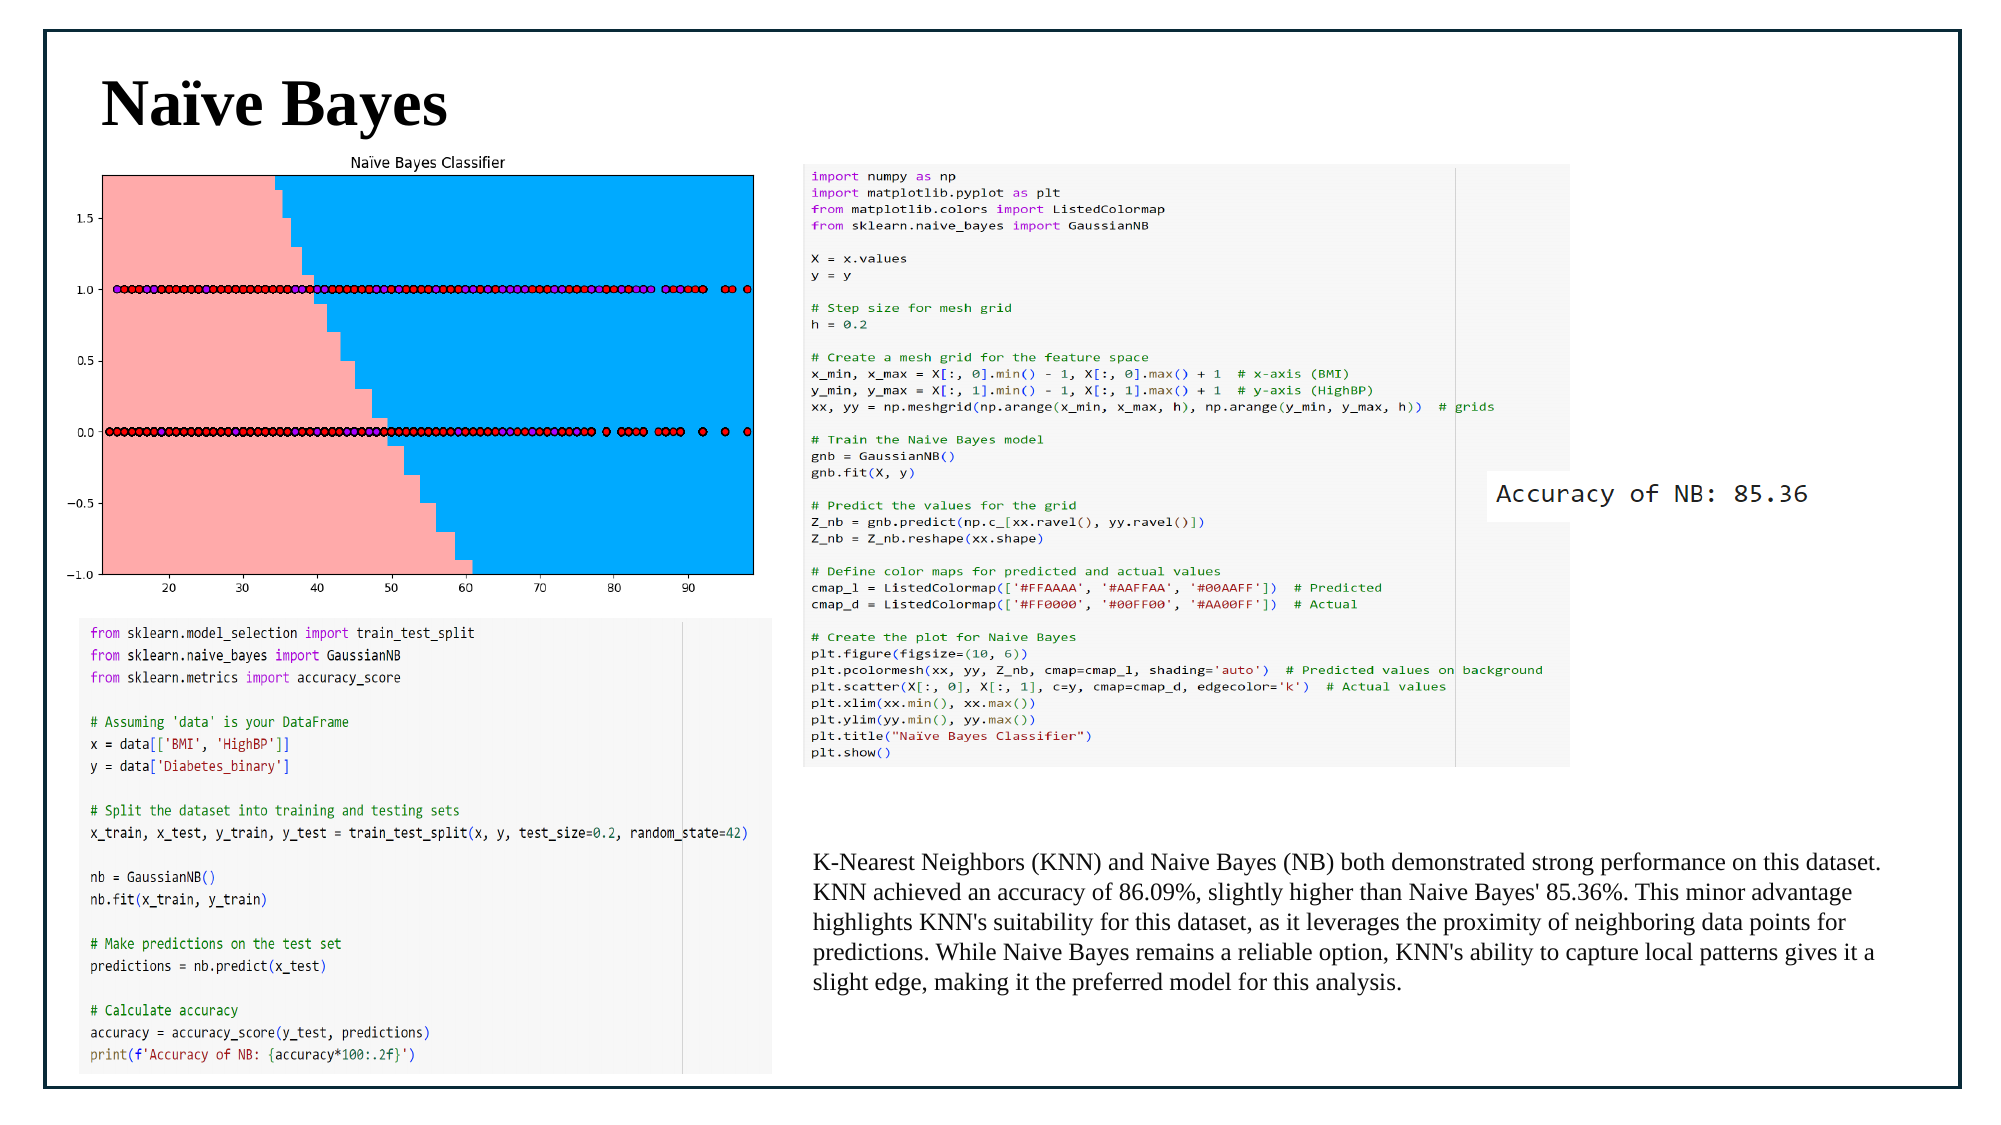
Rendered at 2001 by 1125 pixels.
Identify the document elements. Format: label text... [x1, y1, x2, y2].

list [802, 163, 1571, 768]
picture [78, 617, 772, 1075]
picture [1486, 470, 1863, 523]
picture [56, 146, 762, 604]
text_box [43, 29, 1962, 1089]
text_box K-Nearest Neighbors (KNN) and Naive Bayes (NB) both demonstrated strong performance on this dataset. KNN achieved an accuracy of 86.09%, slightly higher than Naive Bayes' 85.36%. This minor advantage highlights KNN's suitability for this dataset, as it leverages the proximity of neighboring data points for predictions. While Naive Bayes remains a reliable option, KNN's ability to capture local patterns gives it a slight edge, making it the preferred model for this analysis. [798, 837, 1921, 1003]
